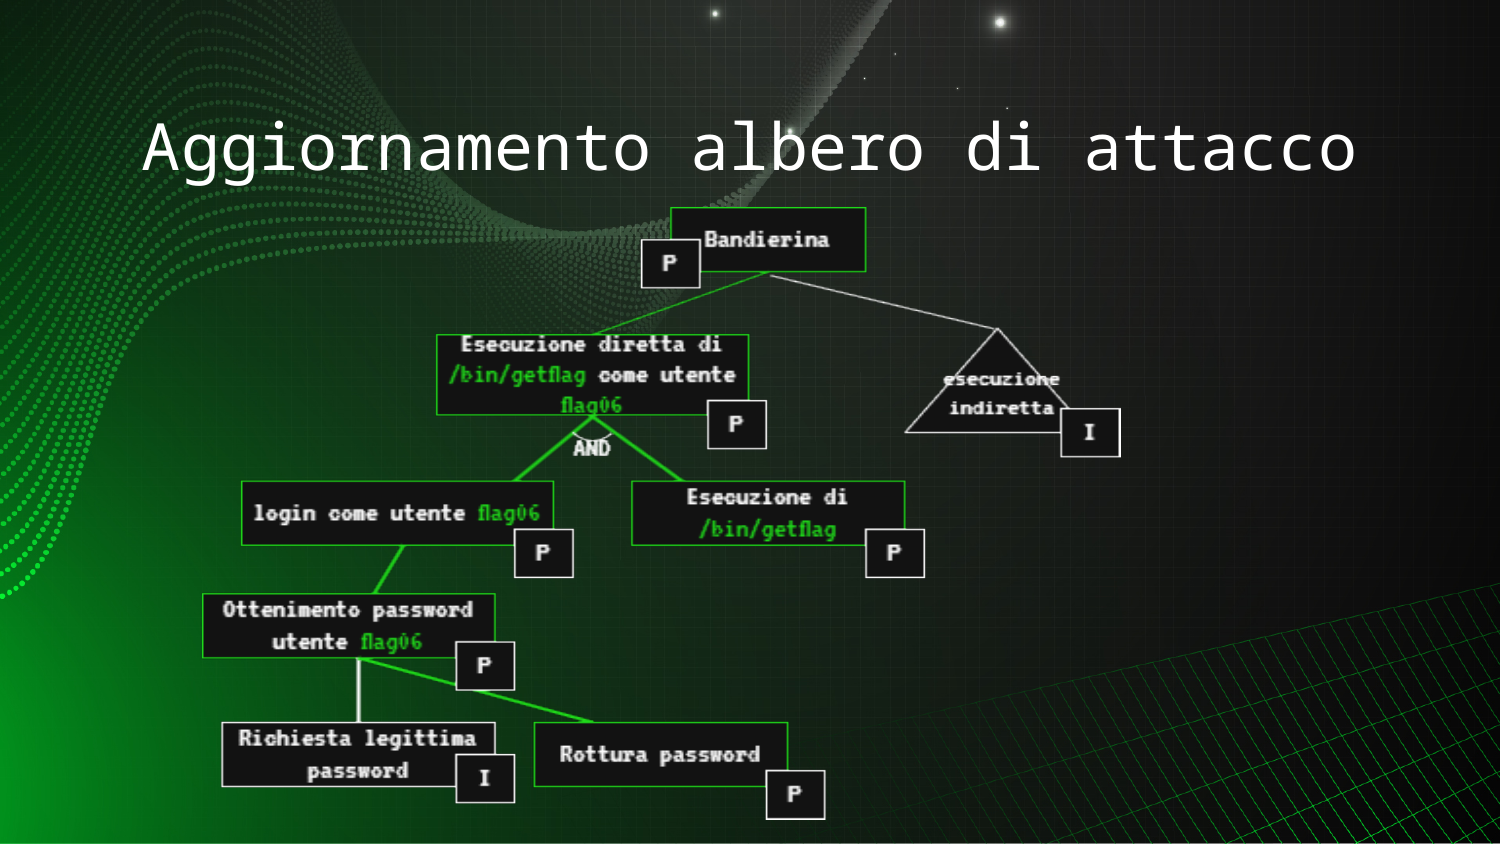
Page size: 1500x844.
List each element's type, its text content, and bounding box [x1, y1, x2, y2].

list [202, 207, 1121, 820]
title Aggiornamento albero di attacco [118, 90, 1382, 208]
picture [0, 0, 1500, 844]
